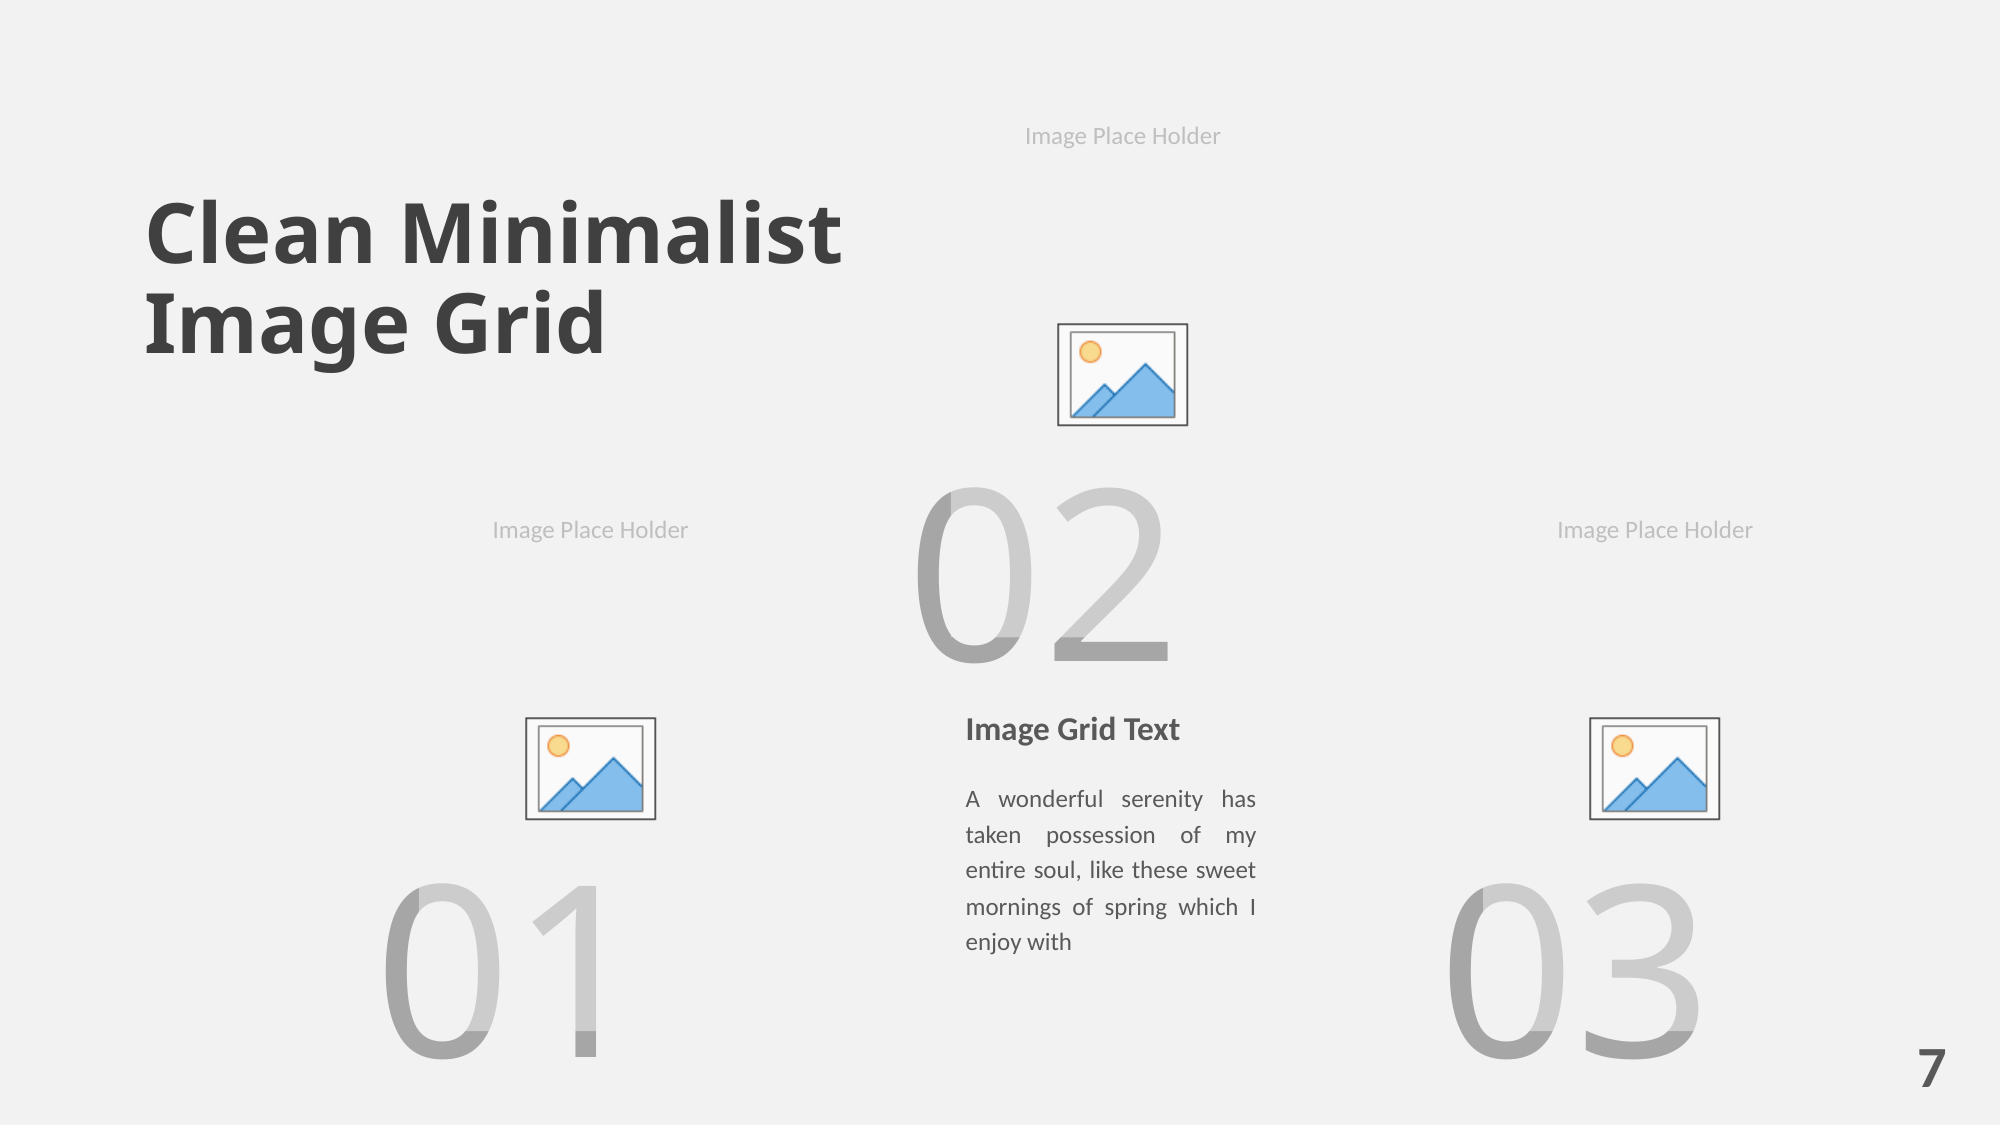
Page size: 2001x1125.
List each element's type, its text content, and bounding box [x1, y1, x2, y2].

text_box 01 [359, 753, 705, 1113]
text_box 02 [891, 357, 1237, 718]
picture [950, 112, 1296, 638]
picture [418, 506, 764, 1032]
text_box 03 [1424, 753, 1769, 1113]
picture [1483, 506, 1828, 1032]
text_box Clean Minimalist Image Grid [129, 183, 950, 379]
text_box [950, 691, 1272, 963]
